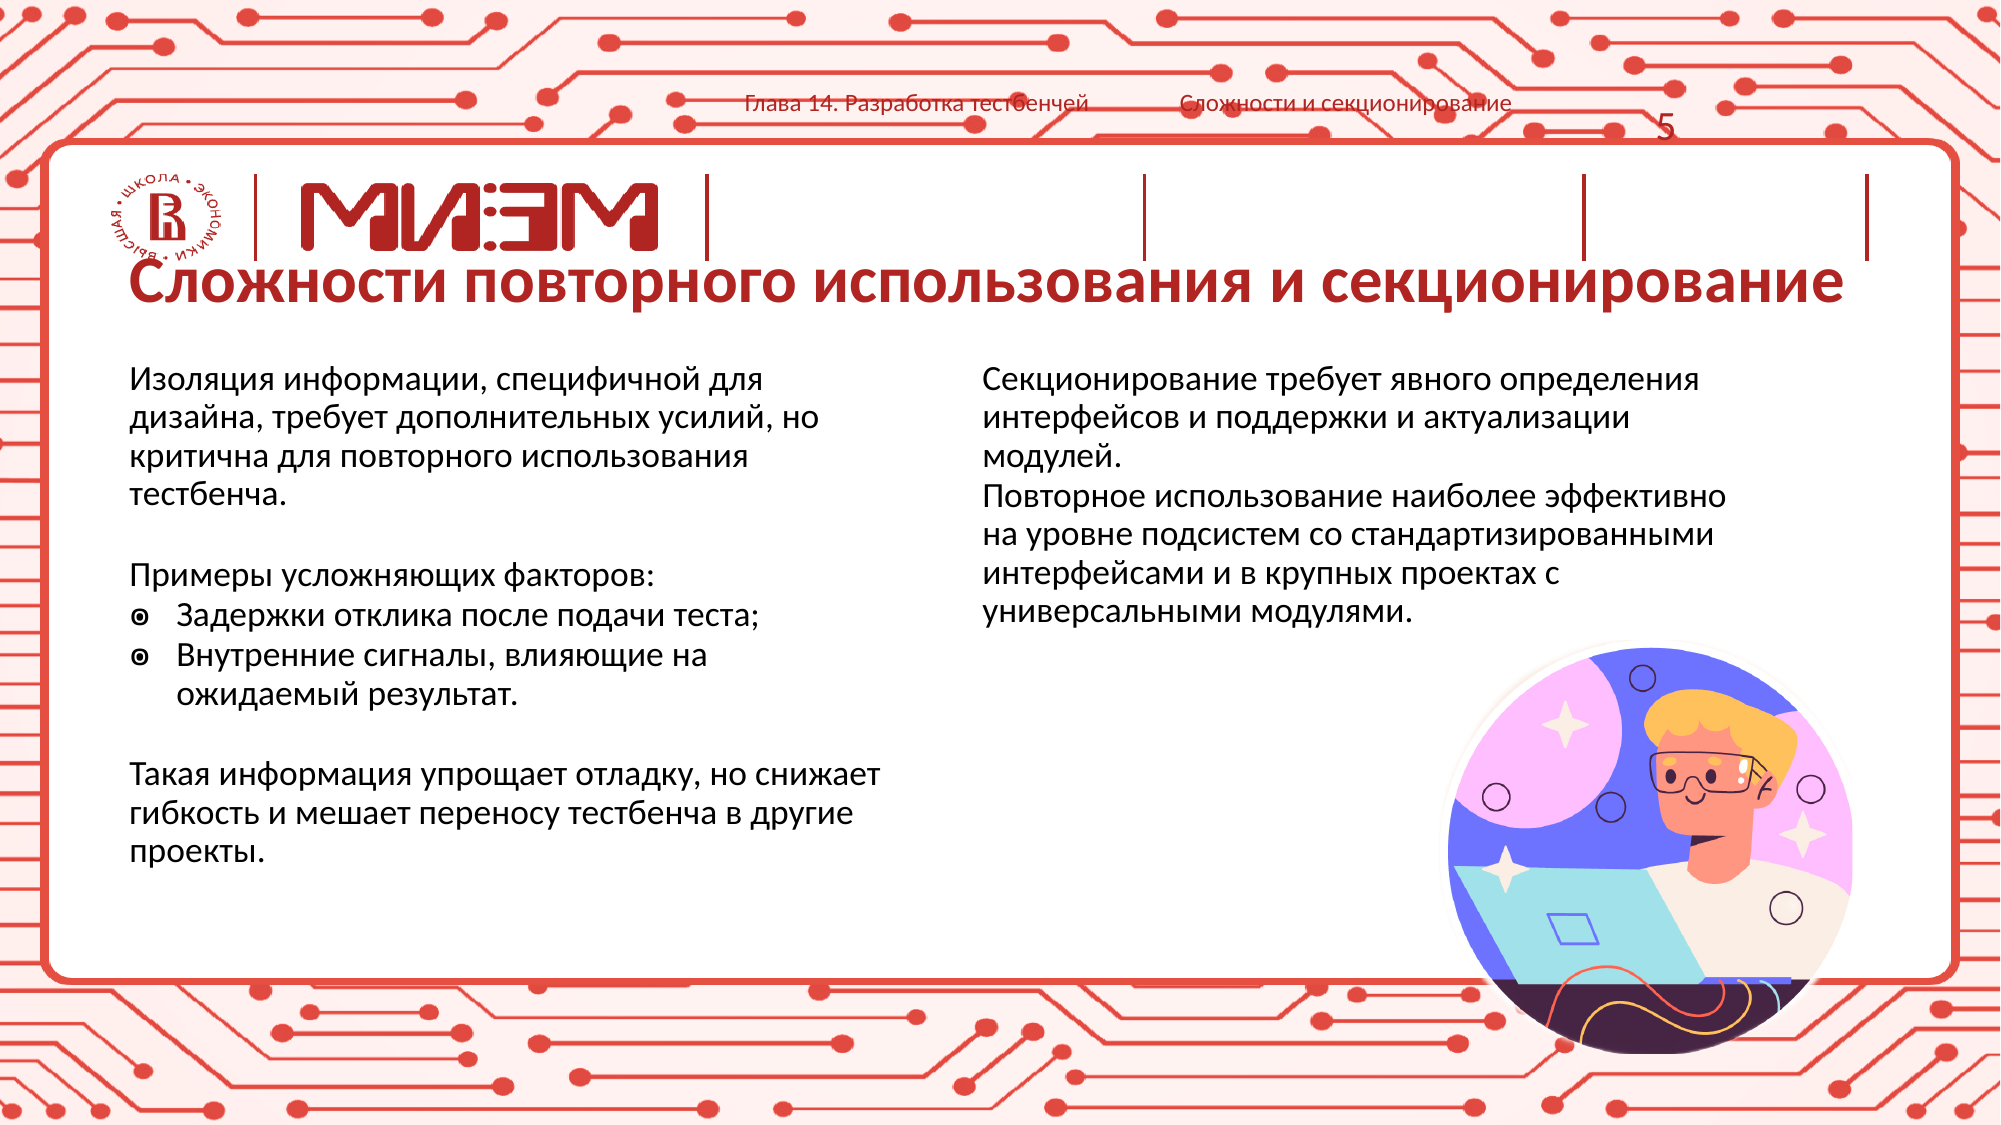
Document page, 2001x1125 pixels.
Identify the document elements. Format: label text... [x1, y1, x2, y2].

text_box Сложности и секционирование [1164, 78, 1560, 124]
list Секционирование требует явного определения интерфейсов и поддержки и актуализации модулей. Повторное использование наиболее эффективно на уровне подсистем со стандартизированными интерфейсами и в крупных проектах с универсальными модулями. [967, 352, 1758, 681]
slide_number 5 [1637, 94, 1692, 154]
picture [0, 0, 2001, 1125]
title Сложности повторного использования и секционирование [115, 210, 1913, 353]
text_box Глава 14. Разработка тестбенчей [729, 78, 1125, 124]
list Изоляция информации, специфичной для дизайна, требует дополнительных усилий, но критична для повторного использования тестбенча. Примеры усложняющих факторов: Задержки отклика после подачи теста; Внутренние сигналы, влияющие на ожидаемый результат. Такая информация упрощает отладку, но снижает гибкость и мешает переносу тестбенча в другие проекты. [114, 352, 905, 952]
